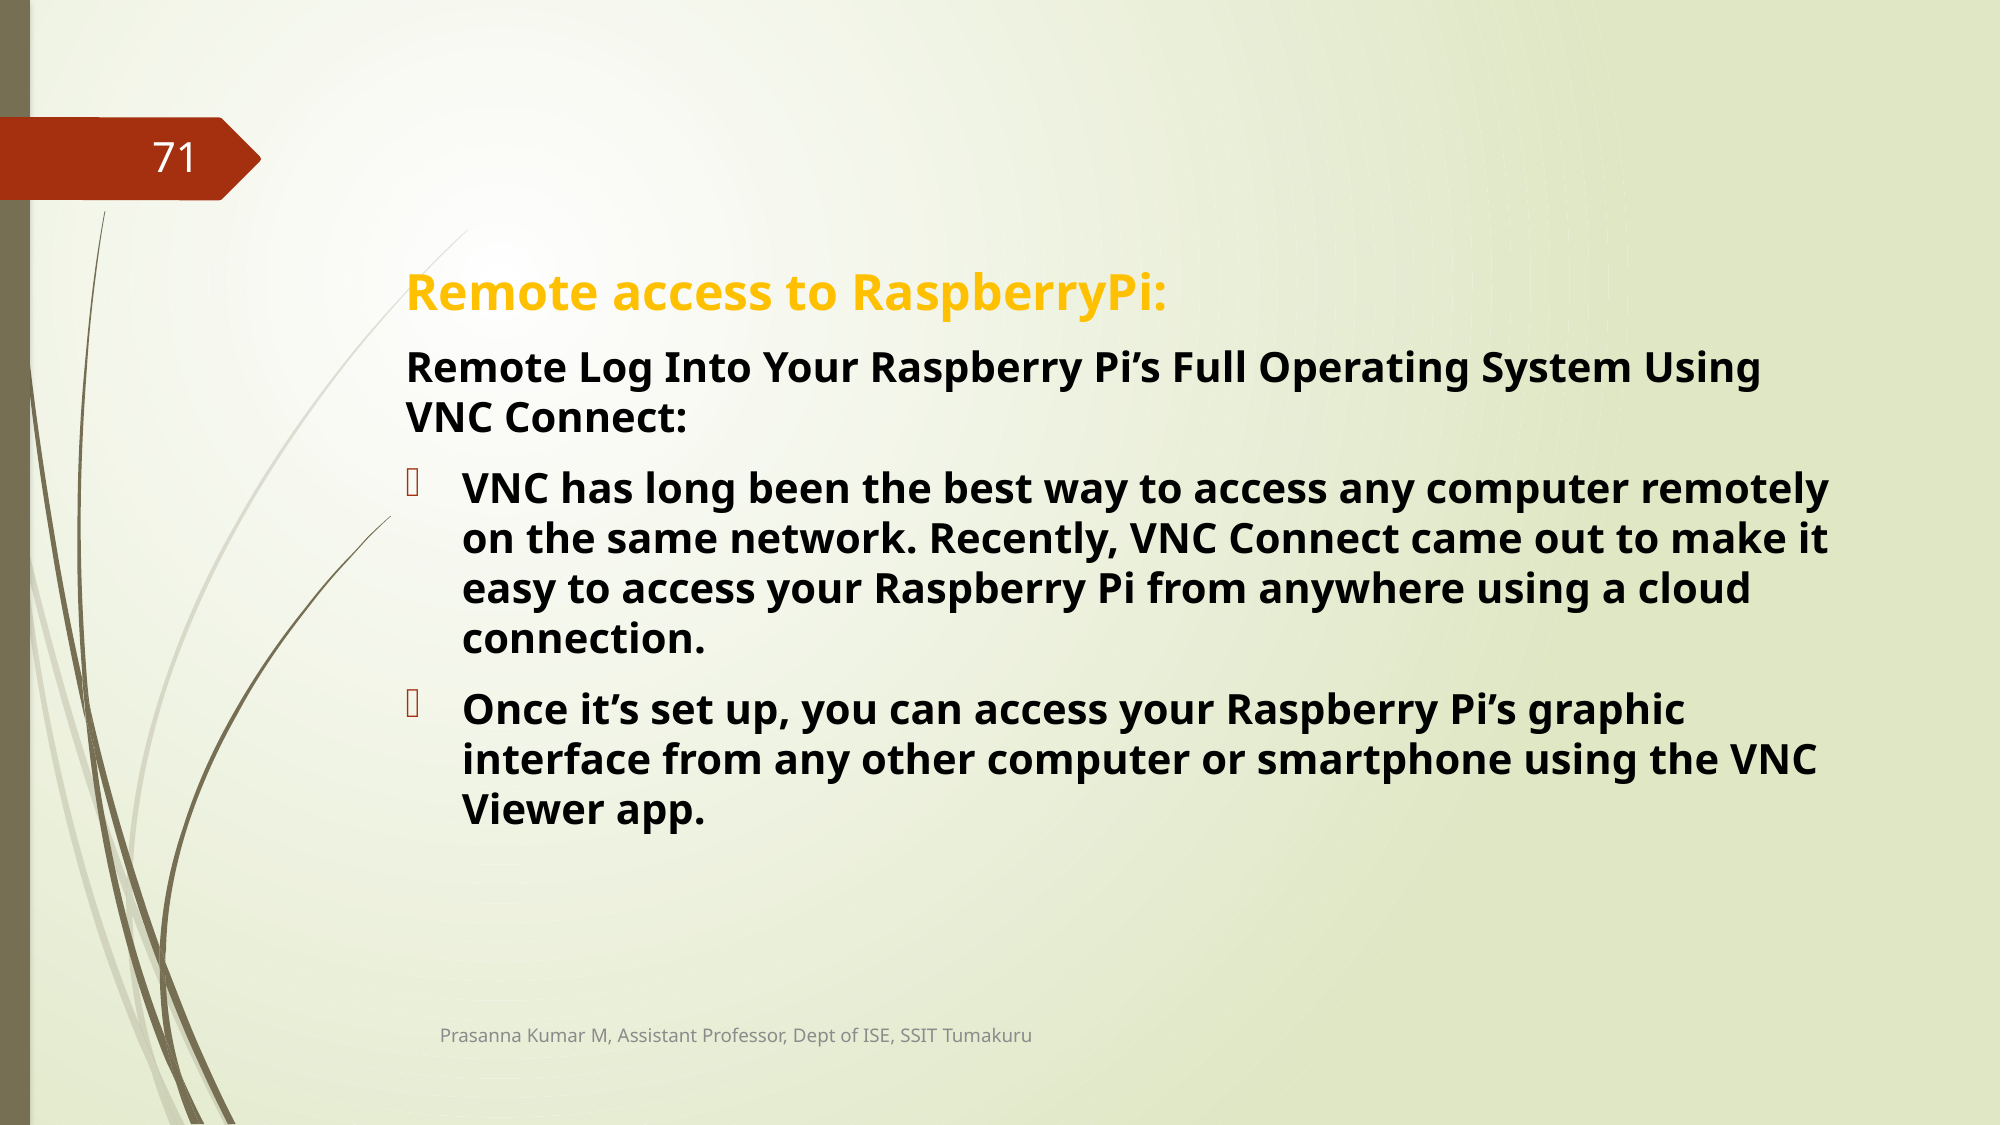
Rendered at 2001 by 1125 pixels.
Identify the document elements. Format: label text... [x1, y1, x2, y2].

slide_number 71 [87, 129, 216, 190]
list Remote access to RaspberryPi: Remote Log Into Your Raspberry Pi’s Full Operating System Using VNC Connect: VNC has long been the best way to access any computer remotely on the same network. Recently, VNC Connect came out to make it easy to access your Raspberry Pi from anywhere using a cloud connection. Once it’s set up, you can access your Raspberry Pi’s graphic interface from any other computer or smartphone using the VNC Viewer app. [390, 252, 1869, 1088]
footer Prasanna Kumar M, Assistant Professor, Dept of ISE, SSIT Tumakuru [424, 1006, 1675, 1067]
